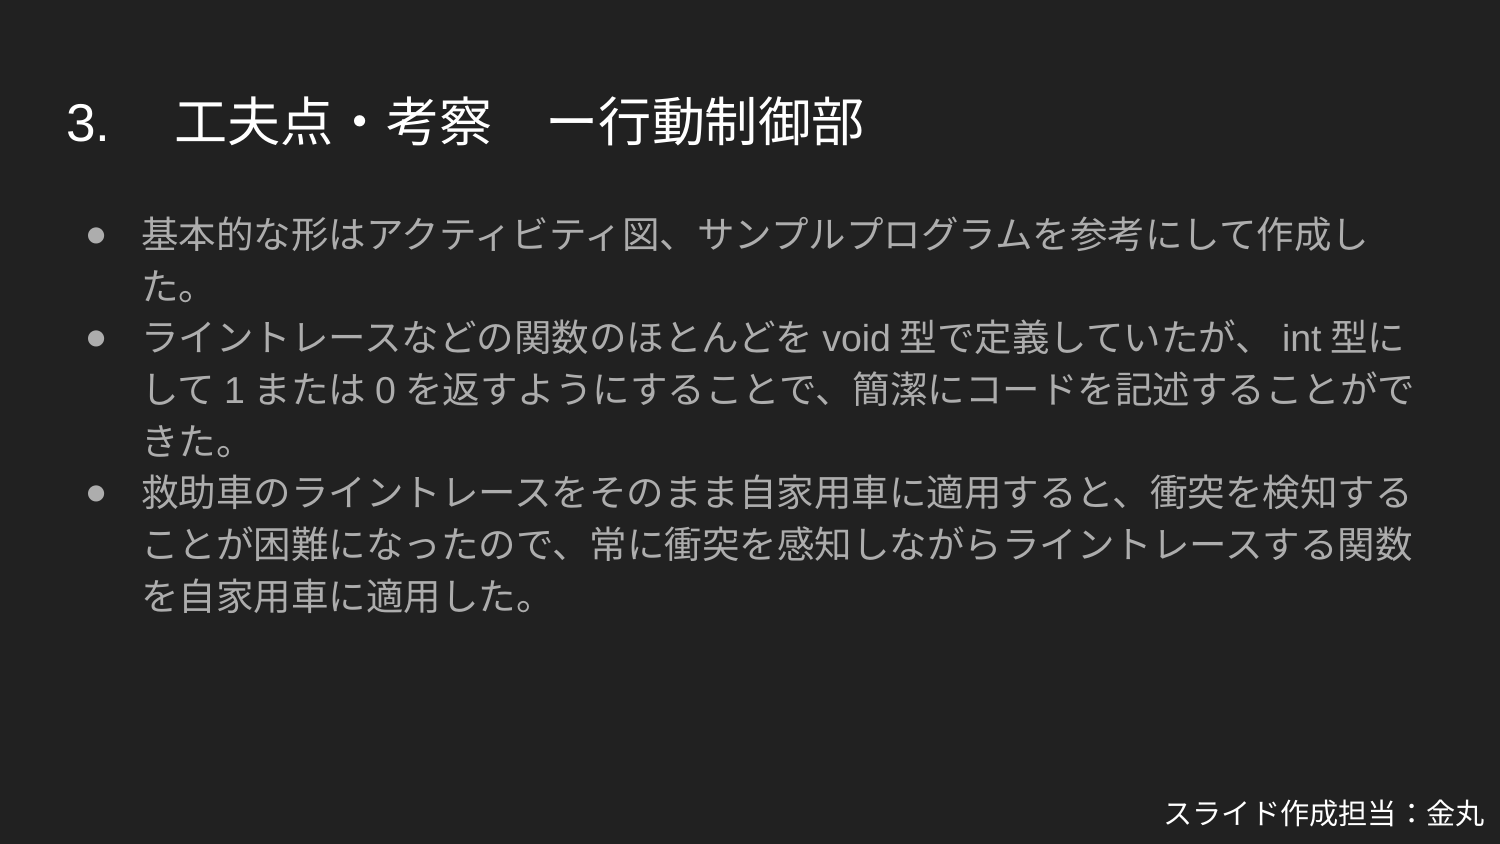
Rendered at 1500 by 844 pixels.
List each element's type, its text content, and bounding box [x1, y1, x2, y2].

text_box スライド作成担当：金丸 [10, 780, 1500, 844]
list 基本的な形はアクティビティ図、サンプルプログラムを参考にして作成した。 ライントレースなどの関数のほとんどをvoid型で定義していたが、int型にして1または0を返すようにすることで、簡潔にコードを記述することができた。 救助車のライントレースをそのまま自家用車に適用すると、衝突を検知することが困難になったので、常に衝突を感知しながらライントレースする関数を自家用車に適用した。 [51, 189, 1449, 750]
title 3. 工夫点・考察 ー行動制御部 [51, 72, 1449, 167]
